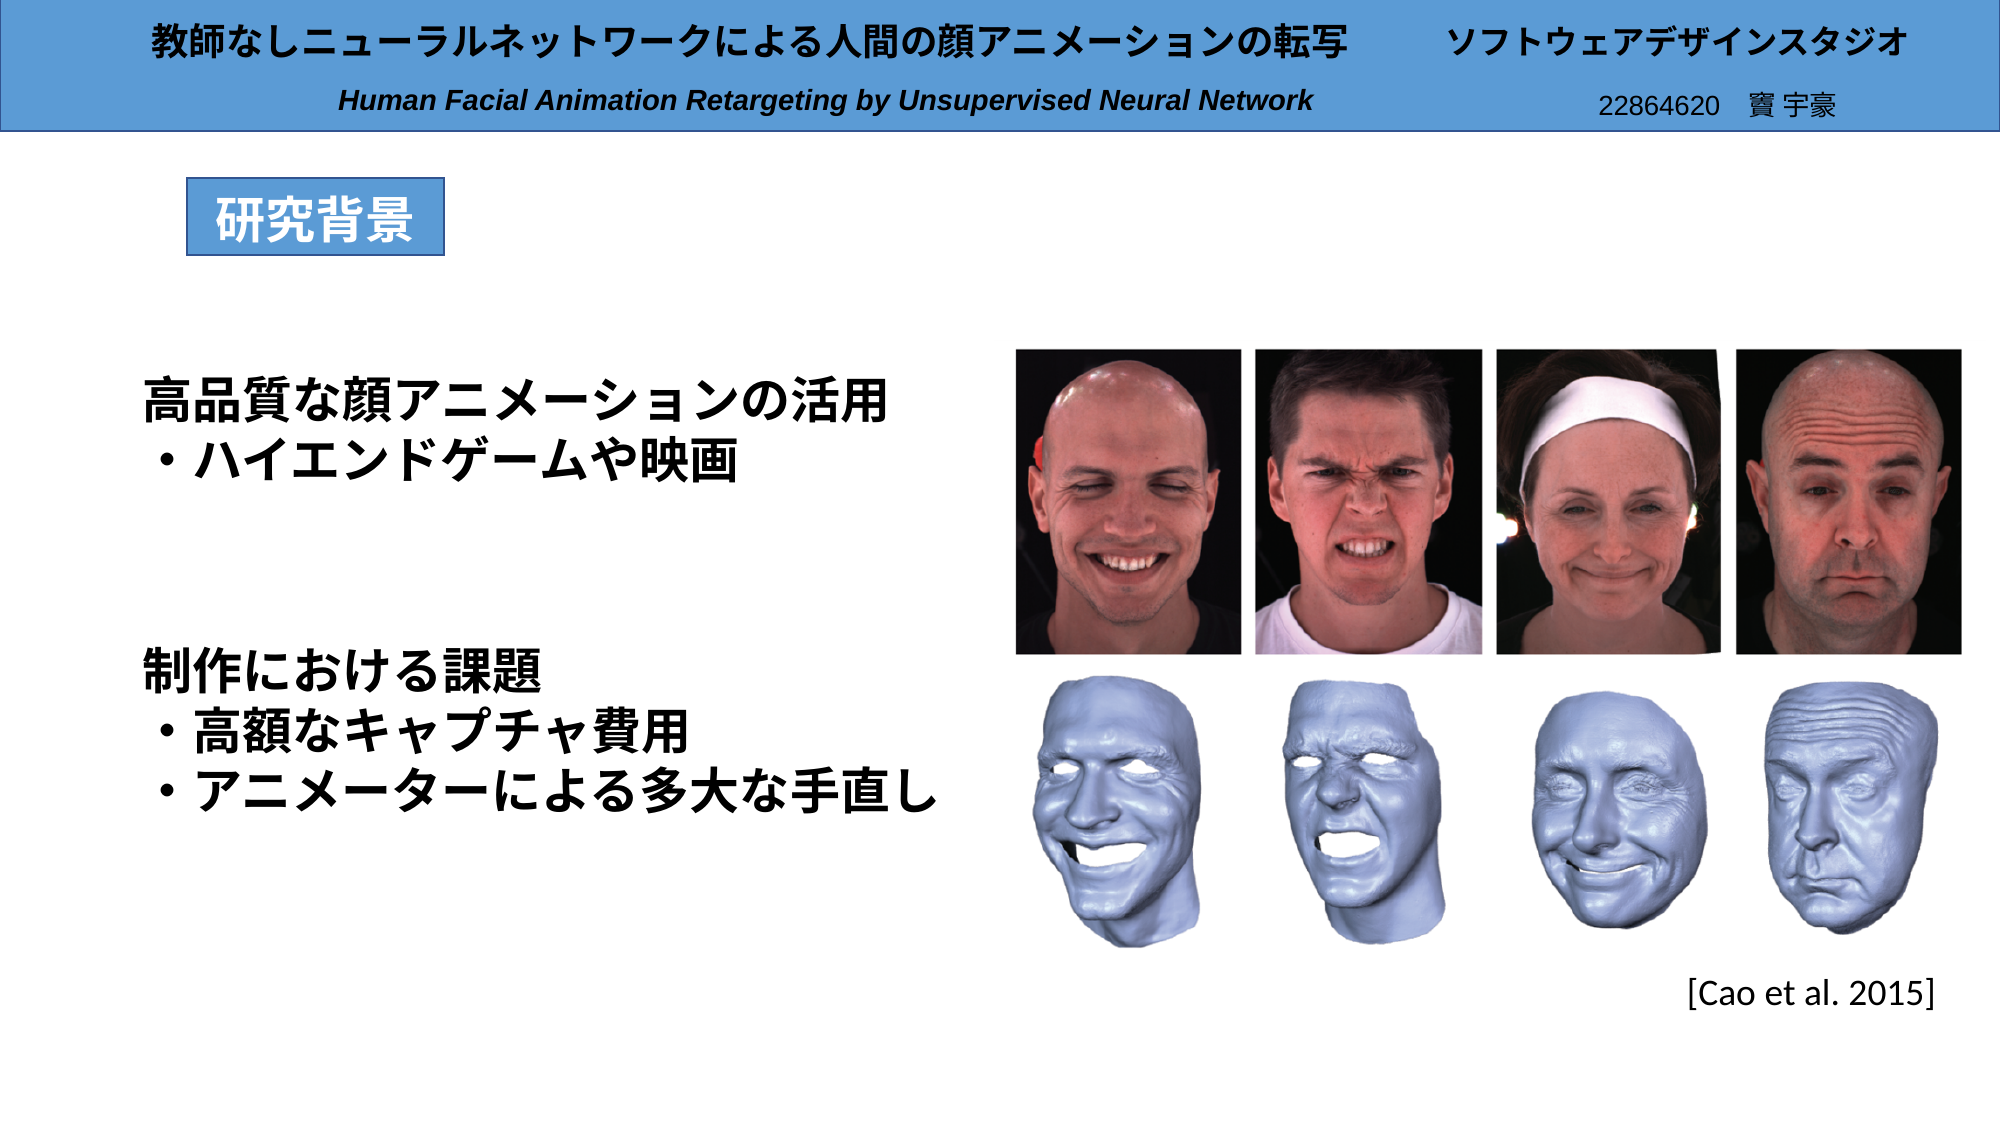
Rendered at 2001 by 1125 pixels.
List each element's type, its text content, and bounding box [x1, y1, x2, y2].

picture [994, 340, 1986, 970]
text_box 高品質な顔アニメーションの活用 ・ハイエンドゲームや映画 制作における課題 ・高額なキャプチャ費用 ・アニメーターによる多大な手直し [127, 361, 994, 885]
text_box ソフトウェアデザインスタジオ [1392, 0, 1963, 71]
text_box Human Facial Animation Retargeting by Unsupervised Neural Network [298, 72, 1363, 124]
text_box [0, 0, 2000, 132]
text_box 研究背景 [187, 181, 444, 257]
text_box [Cao et al. 2015] [1626, 970, 1951, 1021]
text_box 22864620 竇 宇豪 [1519, 79, 1853, 131]
text_box 教師なしニューラルネットワークによる人間の顔アニメーションの転写 [136, 11, 1427, 72]
text_box [186, 177, 445, 256]
